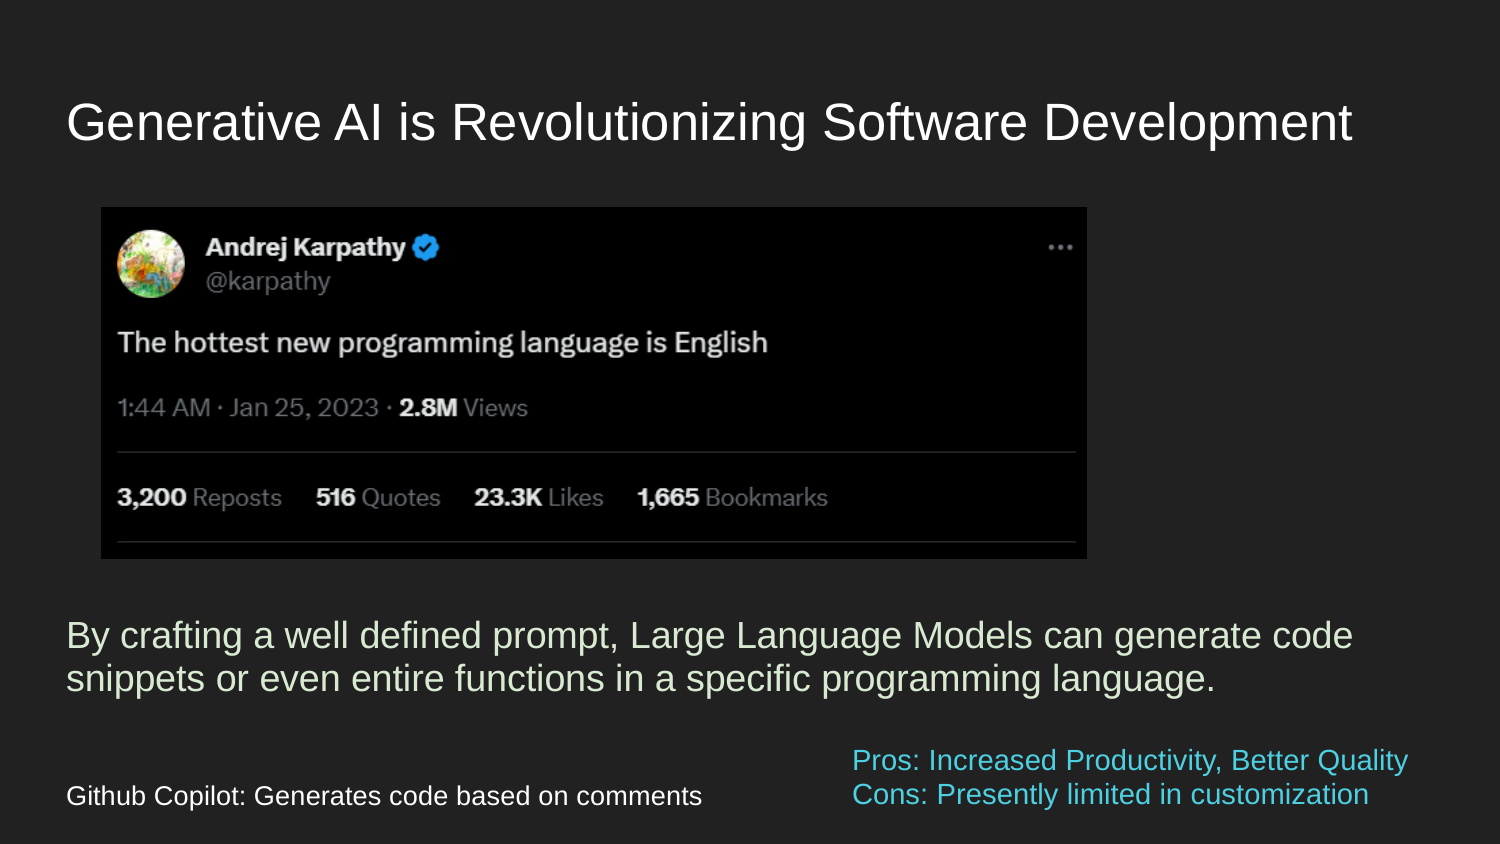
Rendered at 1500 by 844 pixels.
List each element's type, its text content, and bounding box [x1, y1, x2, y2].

picture [100, 207, 1087, 559]
list By crafting a well defined prompt, Large Language Models can generate code snippets or even entire functions in a specific programming language. Github Copilot: Generates code based on comments [51, 599, 1419, 726]
title Generative AI is Revolutionizing Software Development [51, 72, 1449, 167]
text_box Pros: Increased Productivity, Better Quality Cons: Presently limited in customization [837, 725, 1463, 810]
